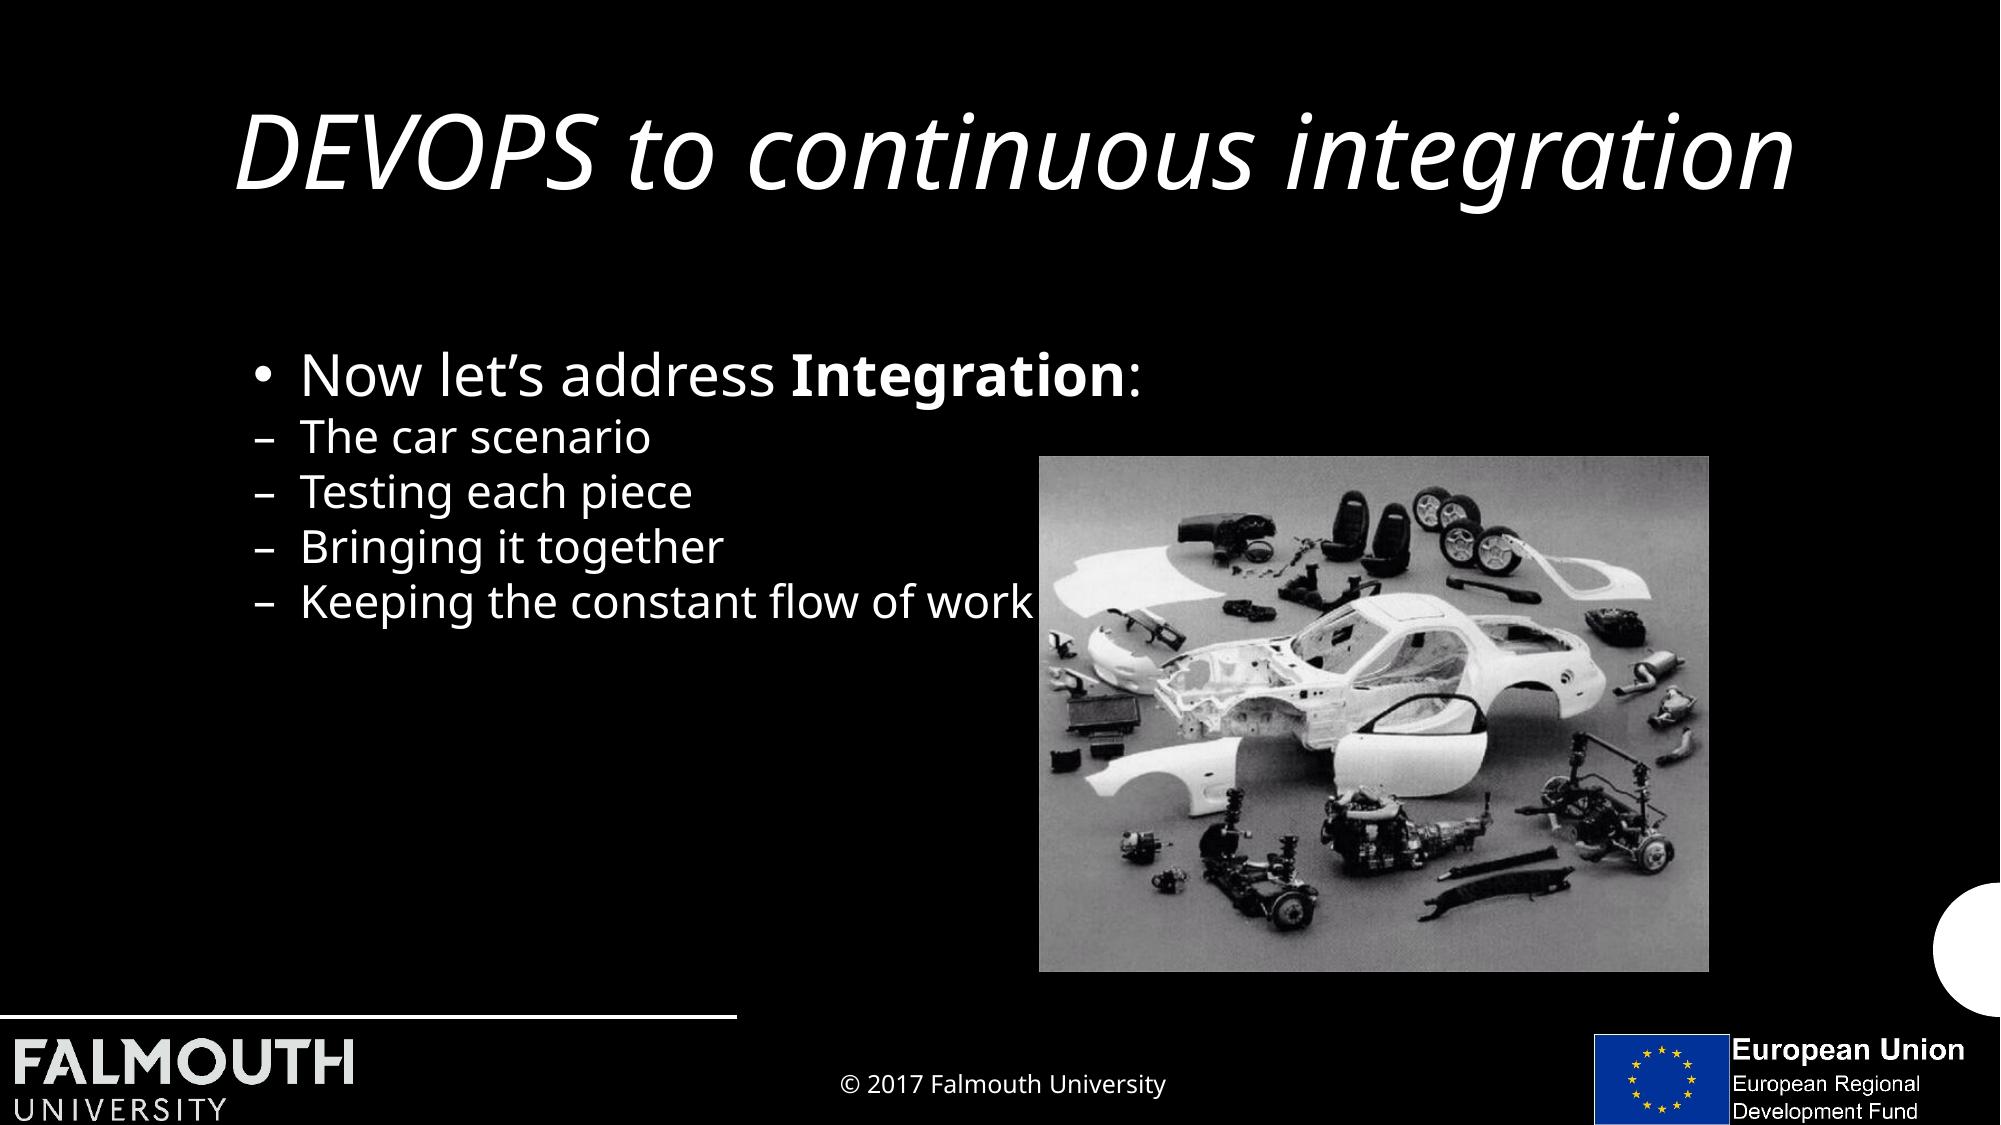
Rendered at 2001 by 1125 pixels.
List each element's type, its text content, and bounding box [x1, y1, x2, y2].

list Now let’s address Integration: The car scenario Testing each piece Bringing it together Keeping the constant flow of work [238, 330, 1814, 995]
picture [15, 1038, 353, 1121]
picture [1594, 1034, 2000, 1125]
picture [1039, 456, 1709, 972]
title DEVOPS to continuous integration [125, 91, 1814, 266]
